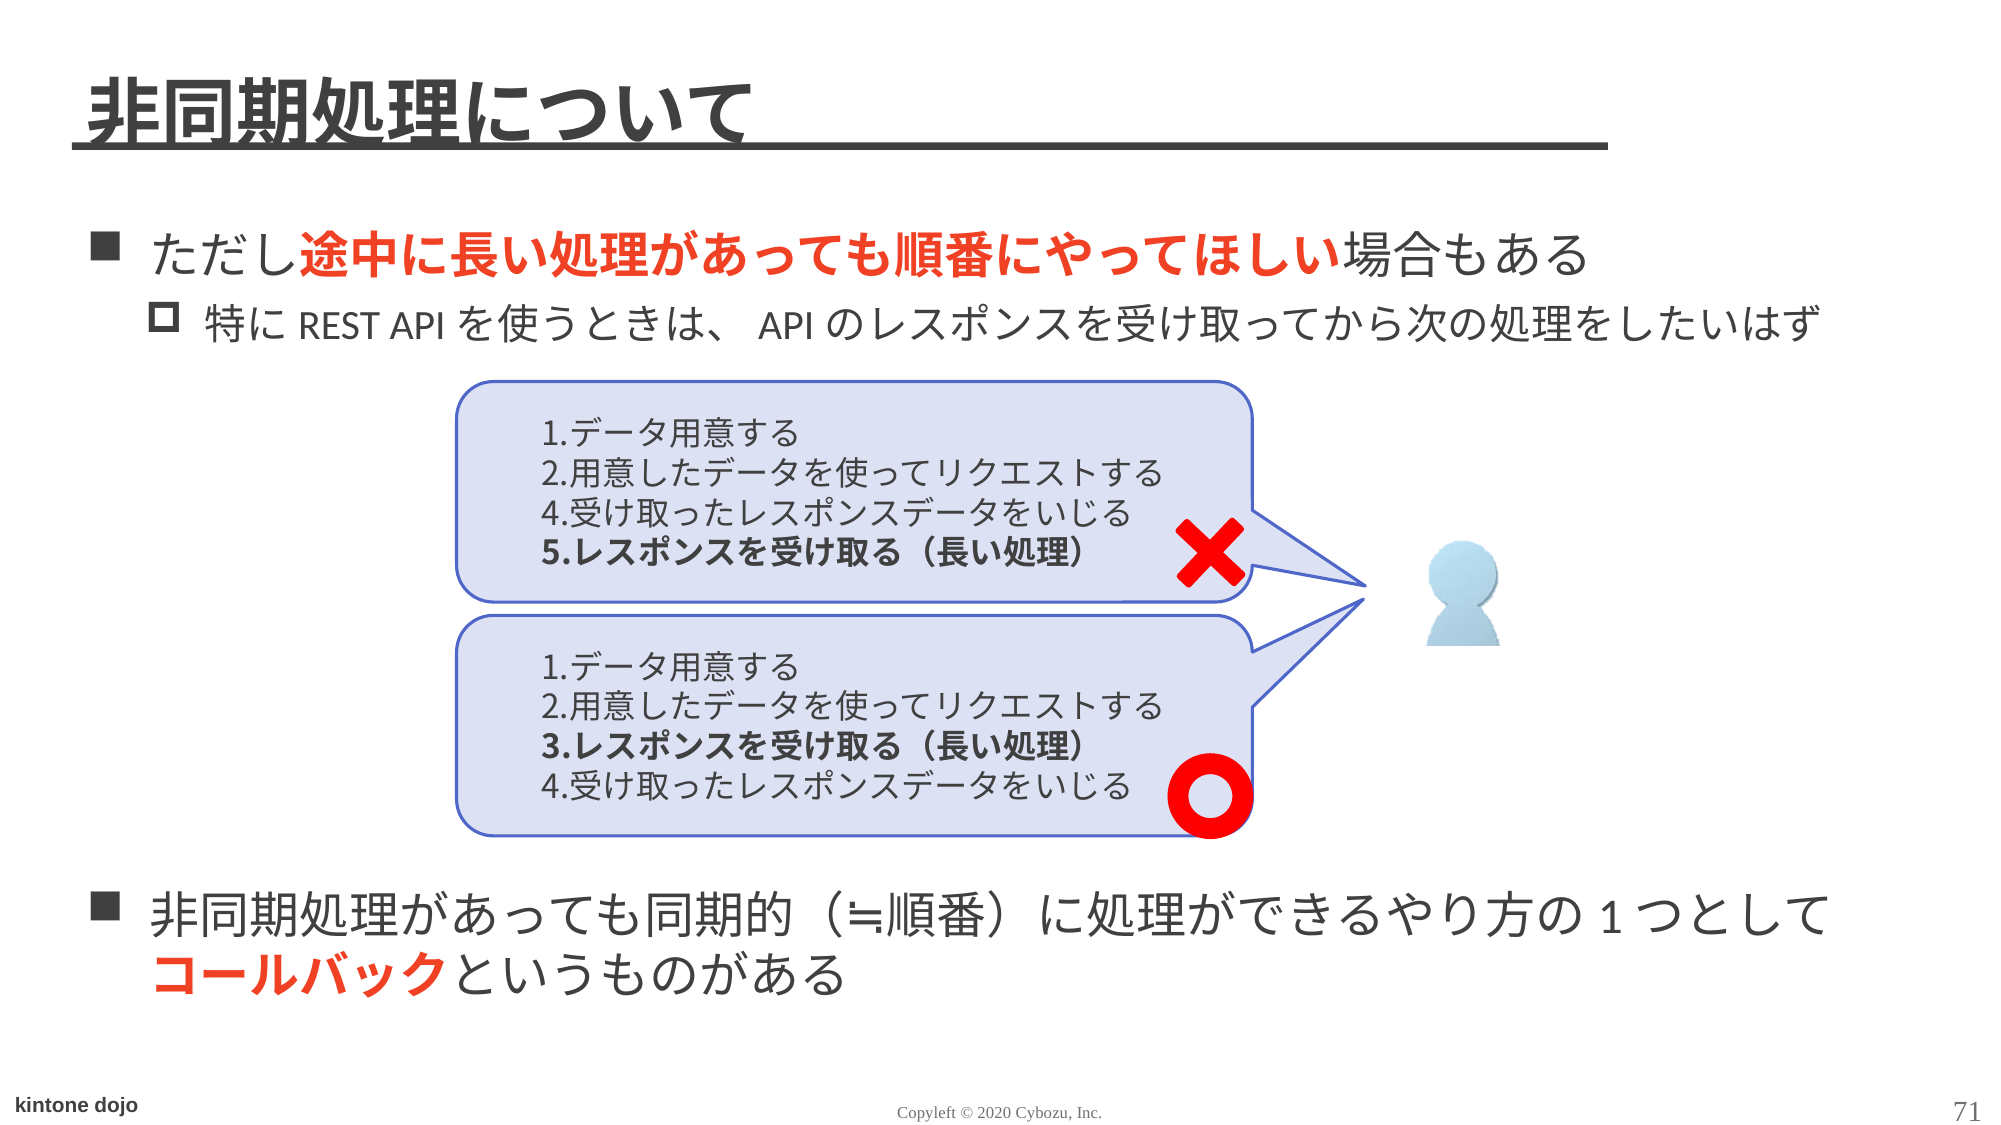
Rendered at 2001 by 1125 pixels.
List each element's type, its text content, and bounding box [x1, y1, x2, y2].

slide_number 71 [1735, 1084, 1998, 1125]
title 非同期処理について [71, 58, 1958, 171]
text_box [456, 381, 1574, 837]
footer Copyleft © 2020 Cybozu, Inc. [662, 1098, 1338, 1125]
list ただし途中に長い処理があっても順番にやってほしい場合もある 特にREST APIを使うときは、APIのレスポンスを受け取ってから次の処理をしたいはず 非同期処理があっても同期的（≒順番）に処理ができるやり方の1つとして コールバックというものがある [71, 215, 1958, 1067]
